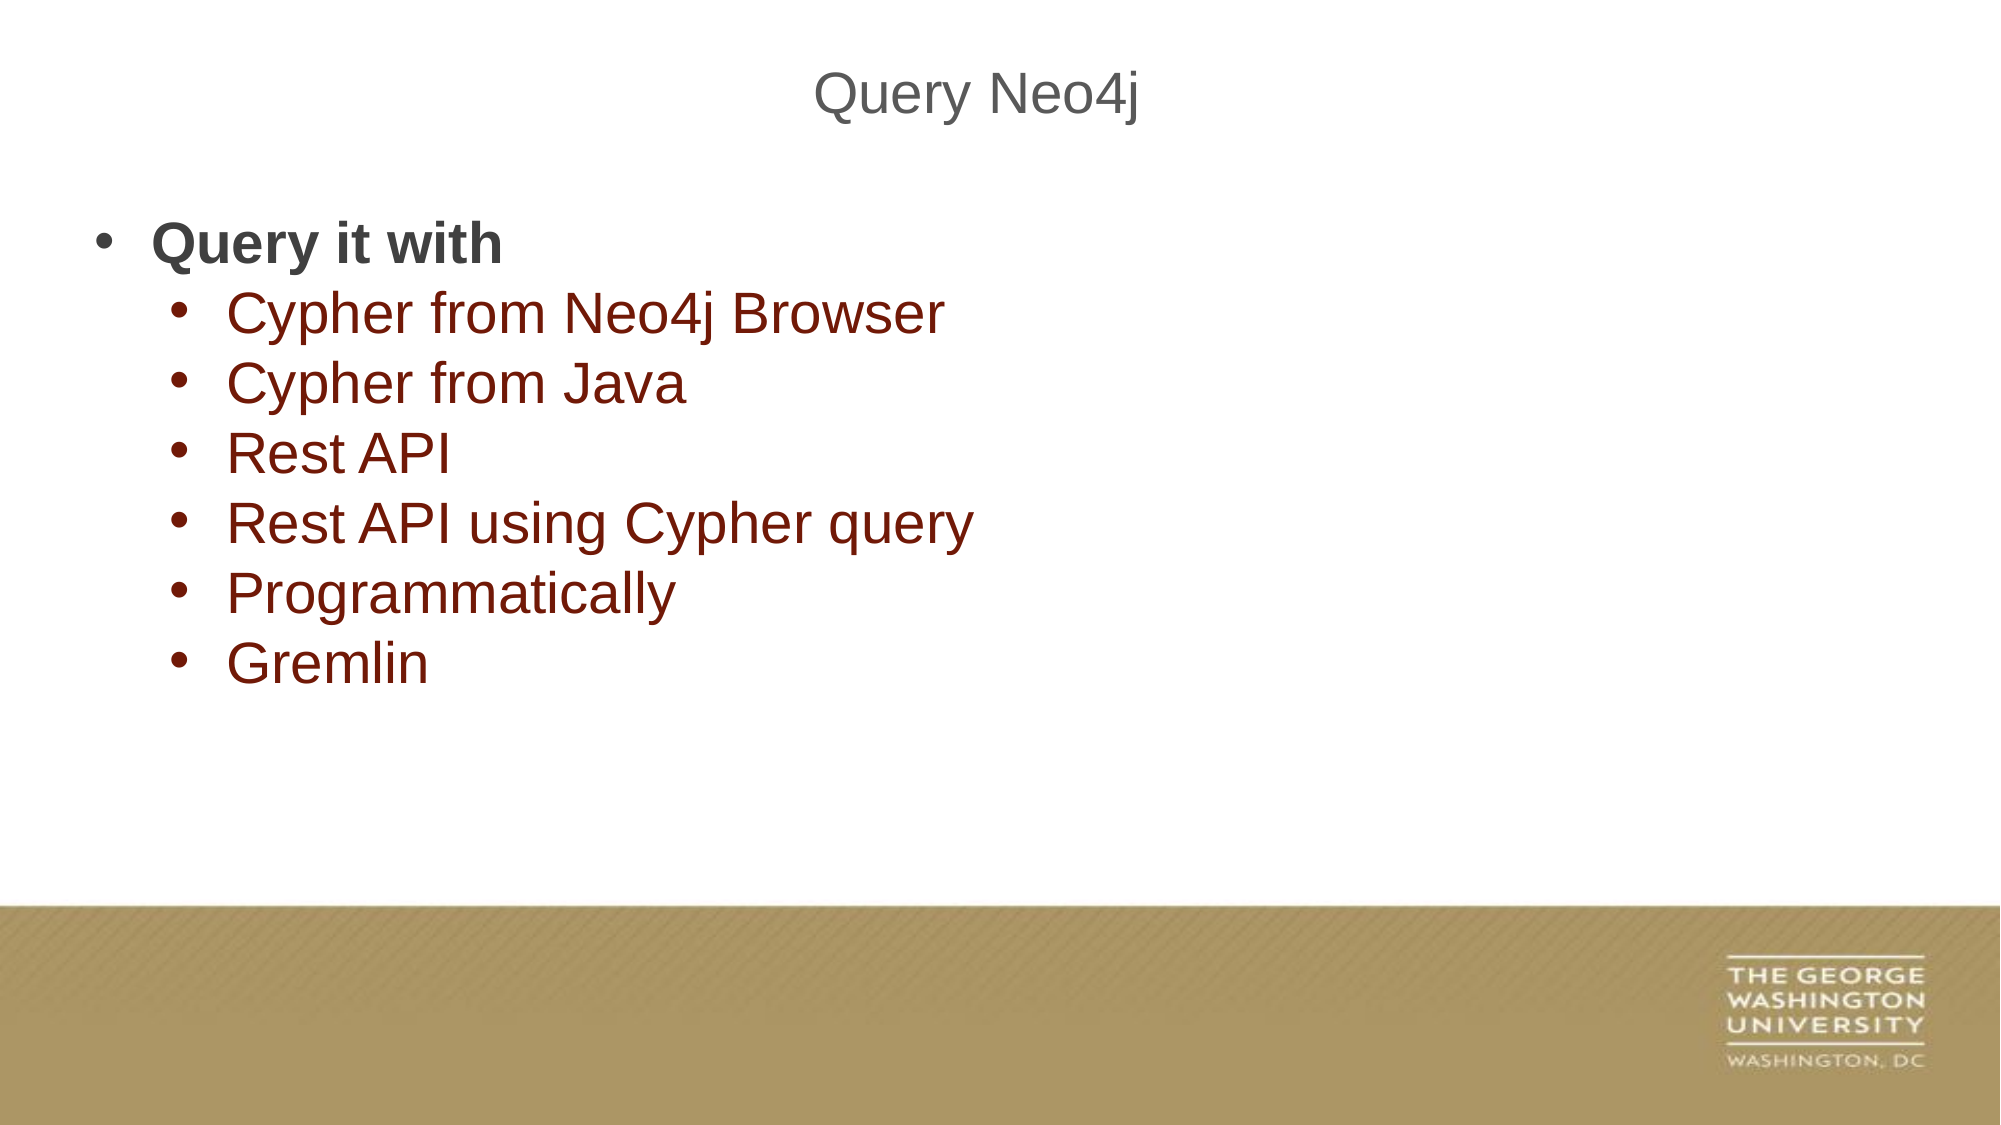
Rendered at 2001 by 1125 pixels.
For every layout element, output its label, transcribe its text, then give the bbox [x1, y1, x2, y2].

text_box Query it with Cypher from Neo4j Browser Cypher from Java Rest API Rest API using Cypher query Programmatically Gremlin [80, 197, 1963, 772]
picture [0, 0, 2000, 1125]
title Query Neo4j [422, 47, 1533, 197]
